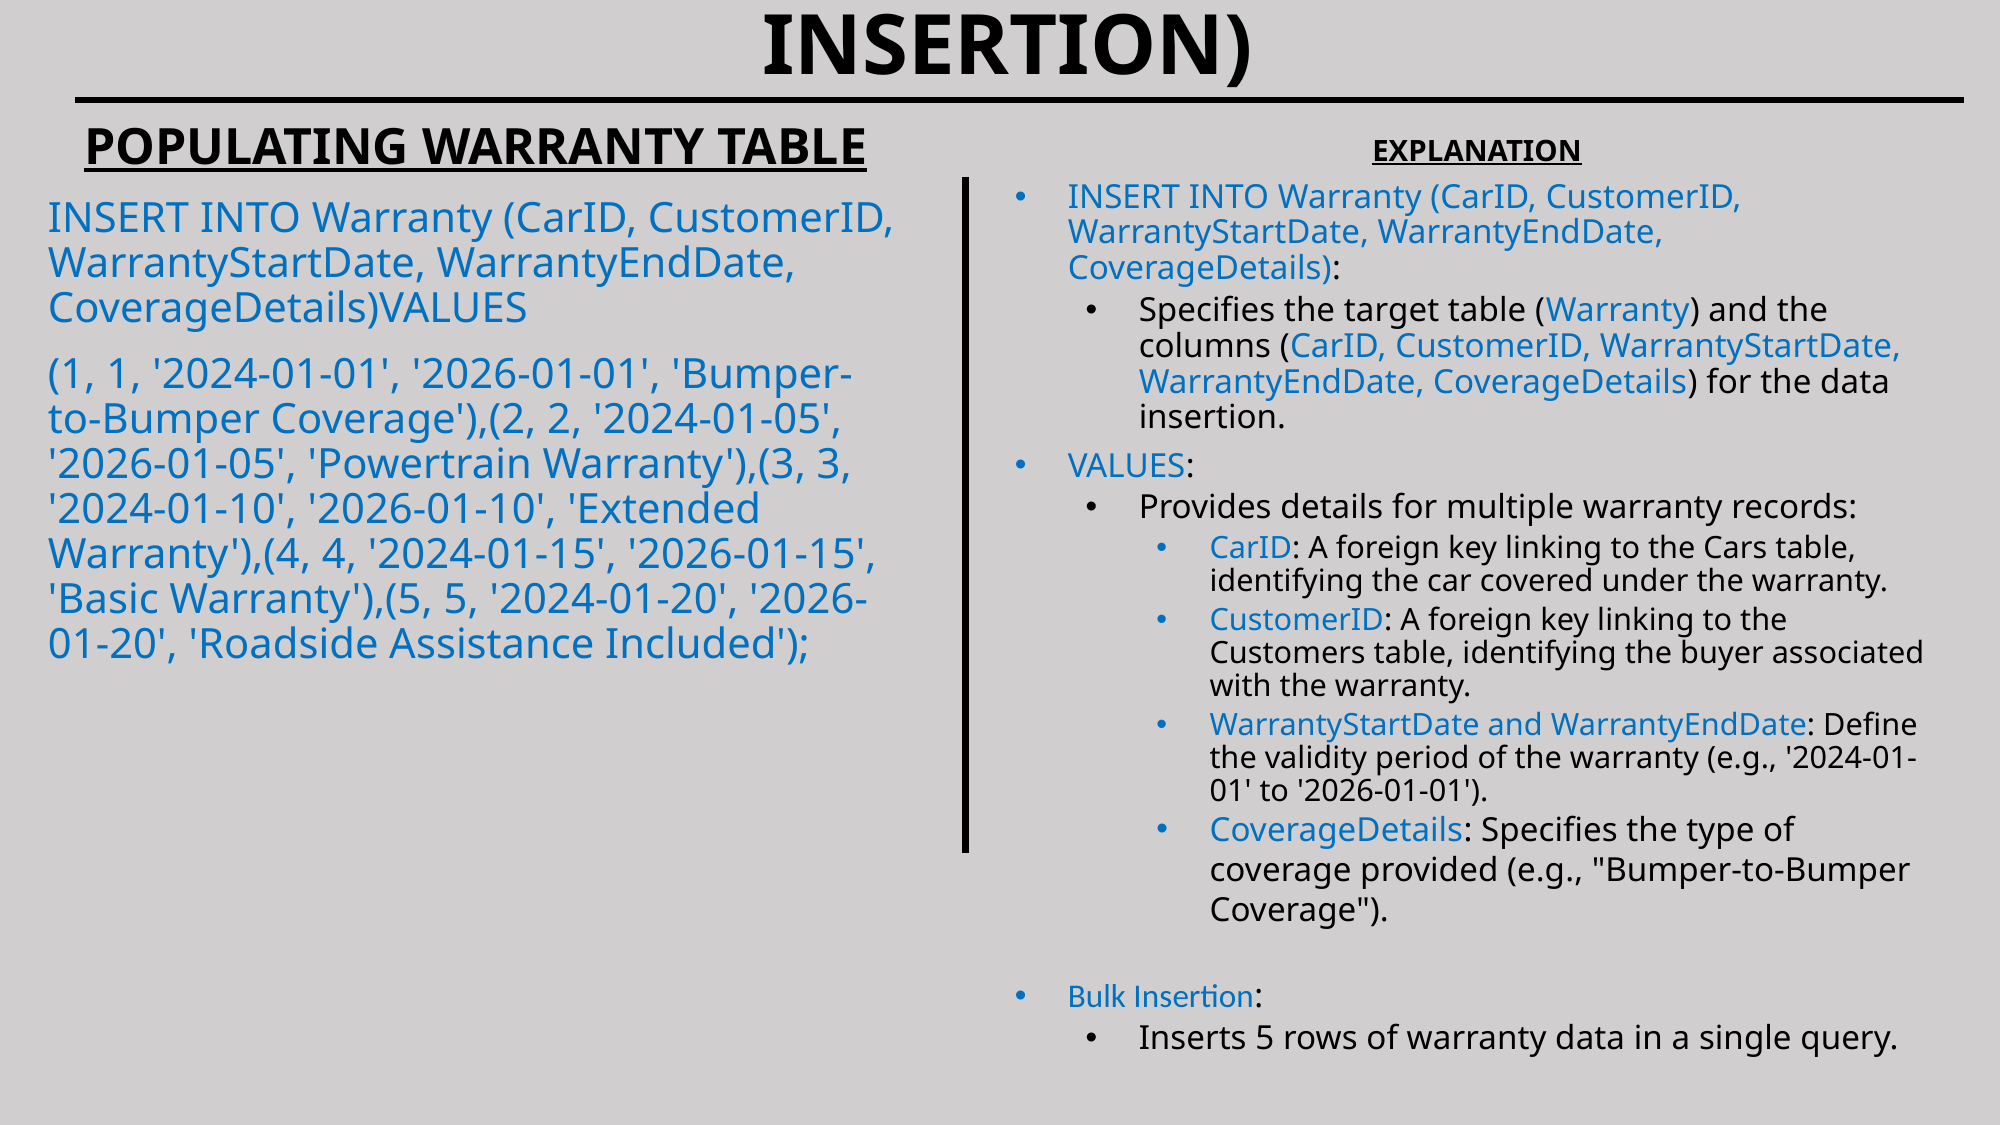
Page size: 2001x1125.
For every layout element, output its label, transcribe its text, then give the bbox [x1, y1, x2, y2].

title DATA MANIPULATION STATEMENTS (DATA INSERTION) [0, 13, 2000, 100]
text_box EXPLANATION INSERT INTO Warranty (CarID, CustomerID, WarrantyStartDate, WarrantyEndDate, CoverageDetails): Specifies the target table (Warranty) and the columns (CarID, CustomerID, WarrantyStartDate, WarrantyEndDate, CoverageDetails) for the data insertion. VALUES: Provides details for multiple warranty records: CarID: A foreign key linking to the Cars table, identifying the car covered under the warranty. CustomerID: A foreign key linking to the Customers table, identifying the buyer associated with the warranty. WarrantyStartDate and WarrantyEndDate: Define the validity period of the warranty (e.g., '2024-01-01' to '2026-01-01'). CoverageDetails: Specifies the type of coverage provided (e.g., "Bumper-to-Bumper Coverage"). Bulk Insertion: Inserts 5 rows of warranty data in a single query. [999, 128, 1955, 1066]
subtitle POPULATING WARRANTY TABLE INSERT INTO Warranty (CarID, CustomerID, WarrantyStartDate, WarrantyEndDate, CoverageDetails)VALUES (1, 1, '2024-01-01', '2026-01-01', 'Bumper-to-Bumper Coverage'),(2, 2, '2024-01-05', '2026-01-05', 'Powertrain Warranty'),(3, 3, '2024-01-10', '2026-01-10', 'Extended Warranty'),(4, 4, '2024-01-15', '2026-01-15', 'Basic Warranty'),(5, 5, '2024-01-20', '2026-01-20', 'Roadside Assistance Included'); [32, 113, 919, 1052]
